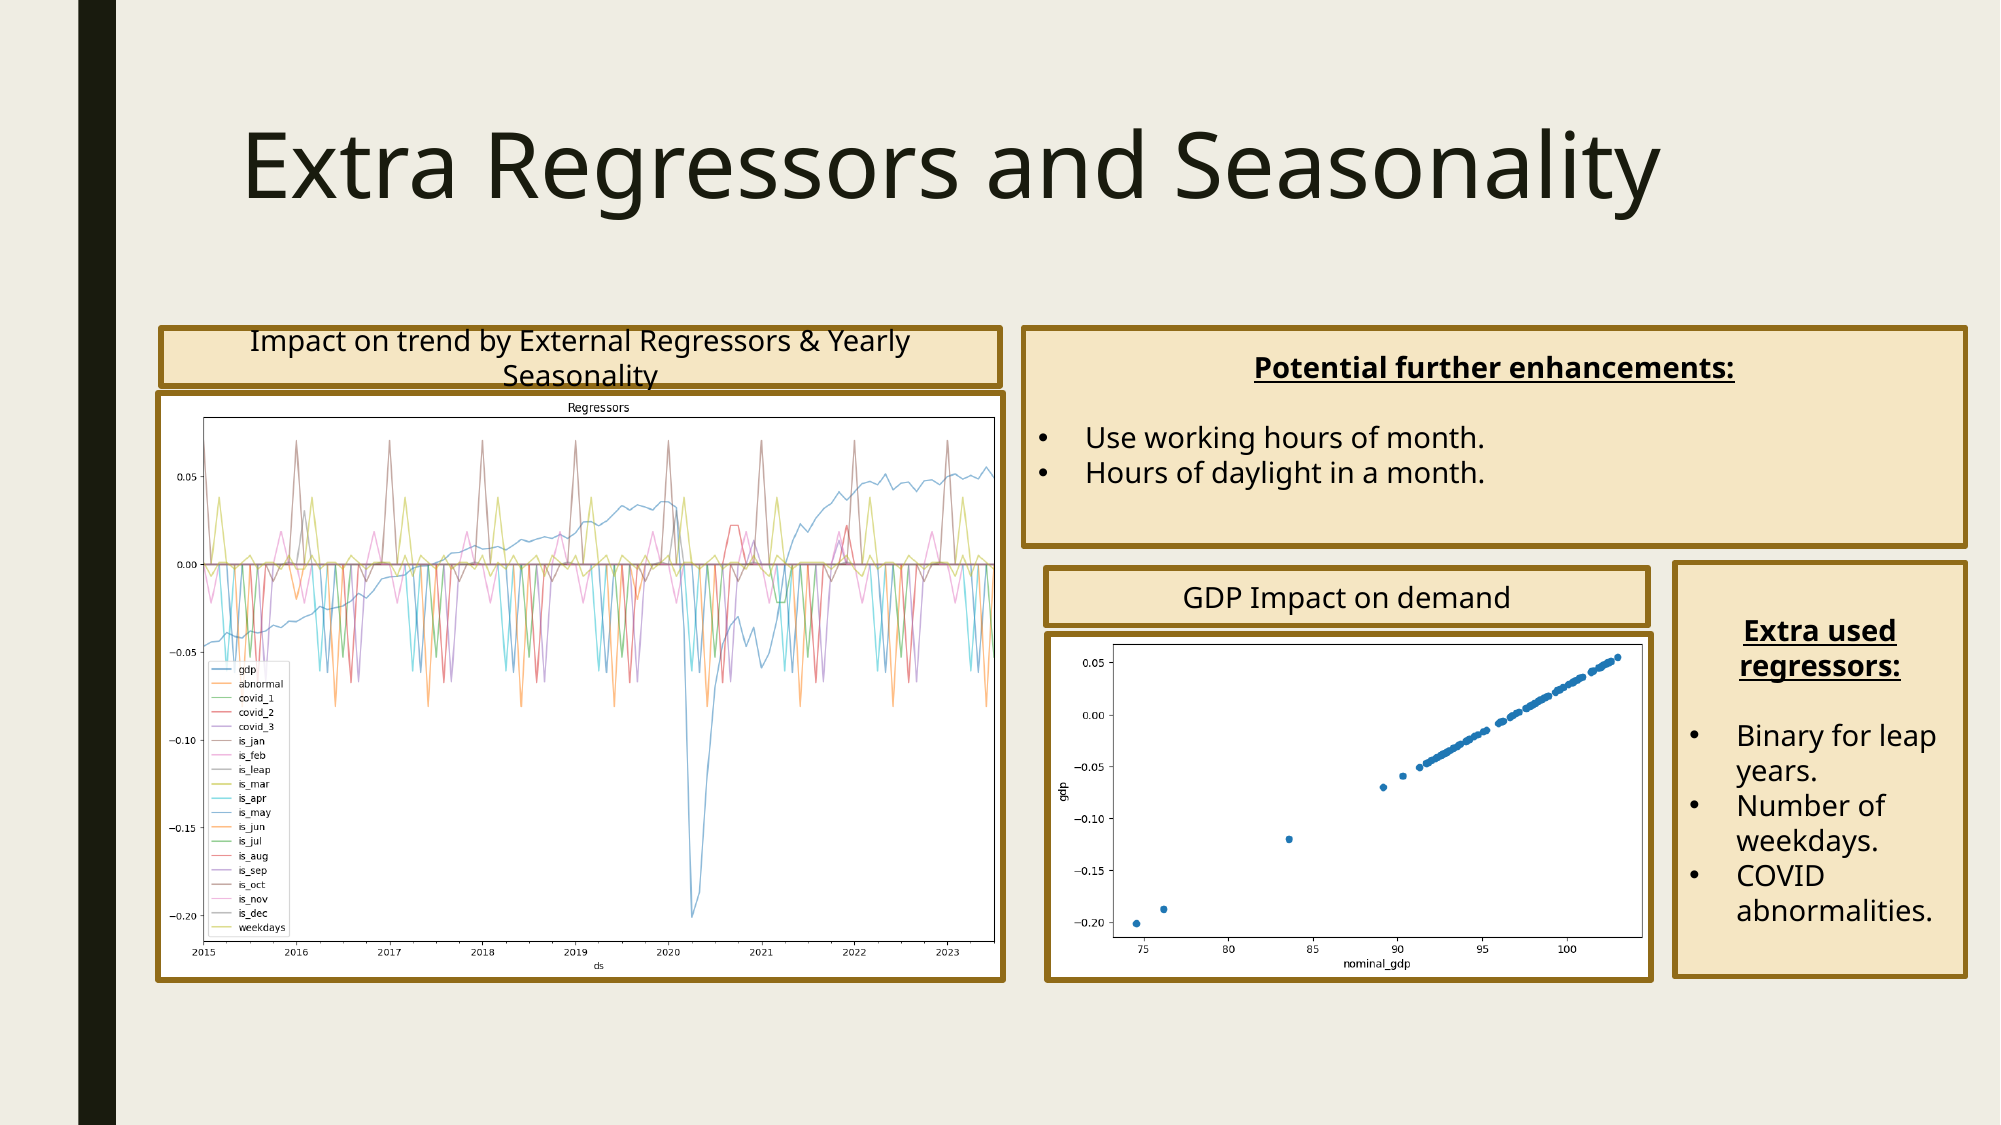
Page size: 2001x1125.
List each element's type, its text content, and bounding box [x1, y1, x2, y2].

title Extra Regressors and Seasonality [225, 112, 1800, 240]
text_box Potential further enhancements: Use working hours of month. Hours of daylight in a month. [1021, 325, 1968, 549]
text_box Impact on trend by External Regressors & Yearly Seasonality [158, 325, 1003, 389]
picture [1050, 636, 1649, 977]
picture [161, 395, 1000, 977]
text_box Extra used regressors: Binary for leap years. Number of weekdays. COVID abnormalities. [1672, 560, 1968, 979]
text_box GDP Impact on demand [1043, 565, 1651, 628]
